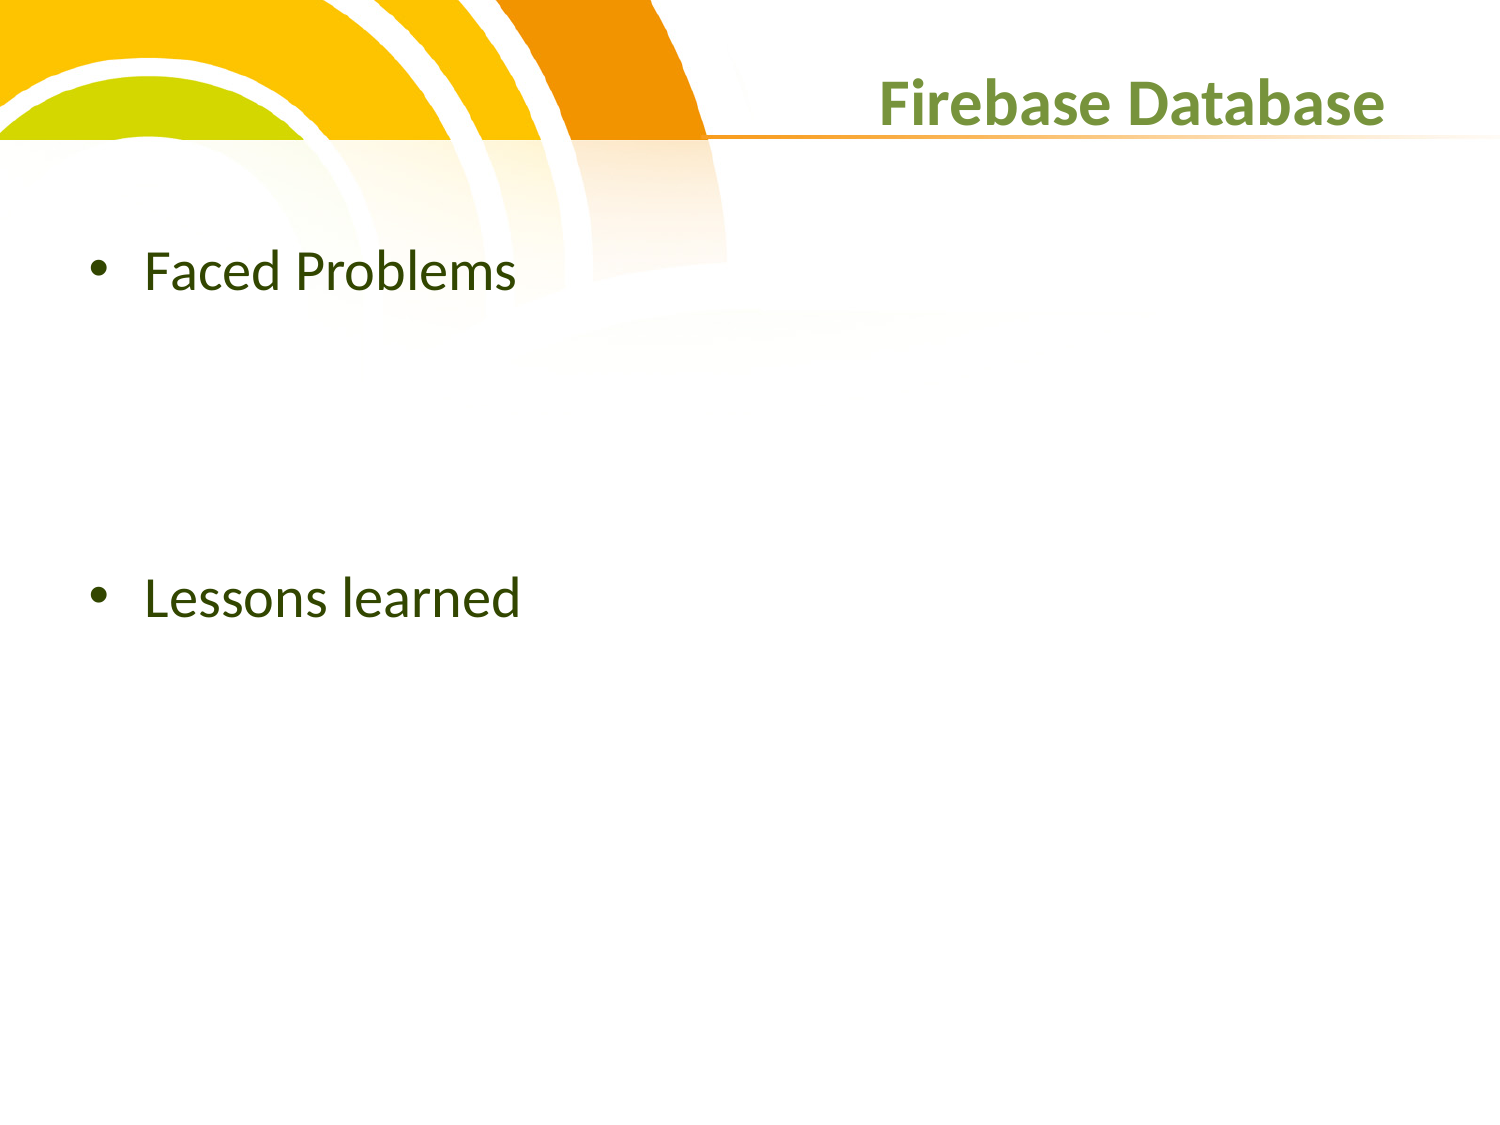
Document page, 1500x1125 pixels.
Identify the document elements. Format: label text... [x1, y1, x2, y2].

picture [0, 0, 1500, 1125]
list Faced Problems Lessons learned [73, 224, 1427, 900]
title Firebase Database [98, 36, 1402, 162]
